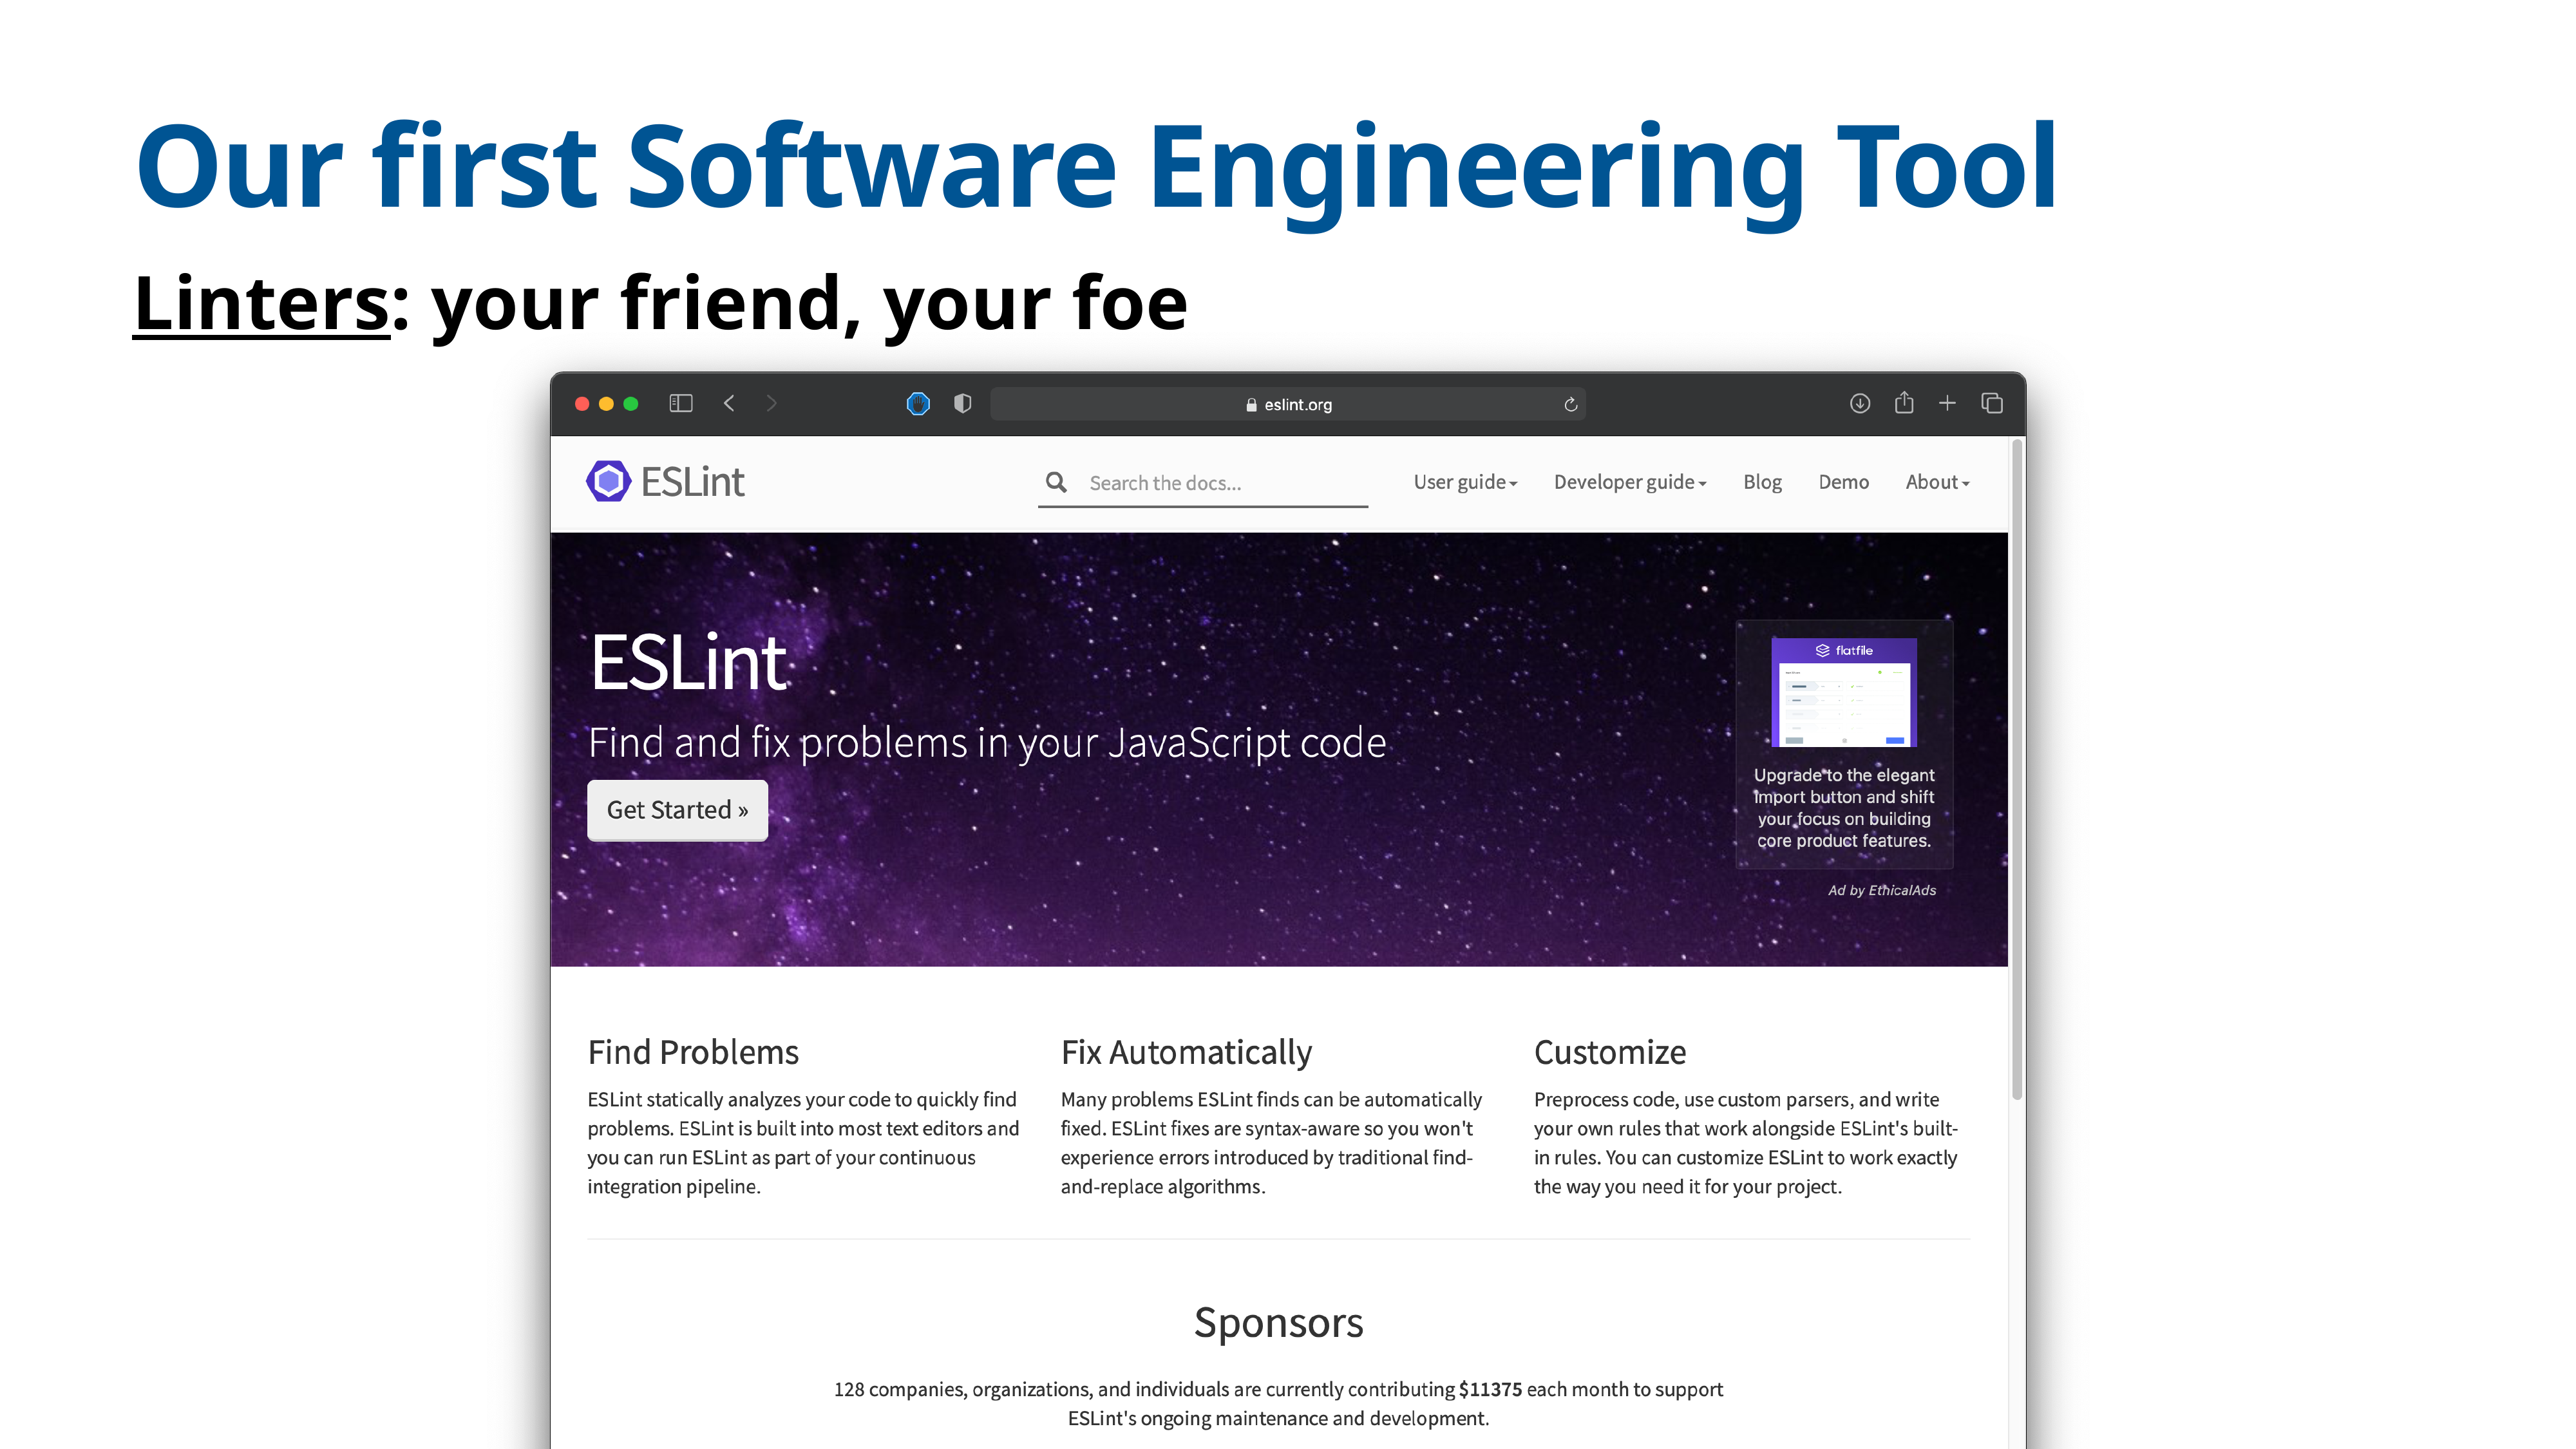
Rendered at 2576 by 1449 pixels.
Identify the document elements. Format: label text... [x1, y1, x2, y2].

list Linters: your friend, your foe [127, 250, 2449, 350]
title Our first Software Engineering Tool [127, 113, 2449, 250]
picture [482, 325, 2094, 1449]
